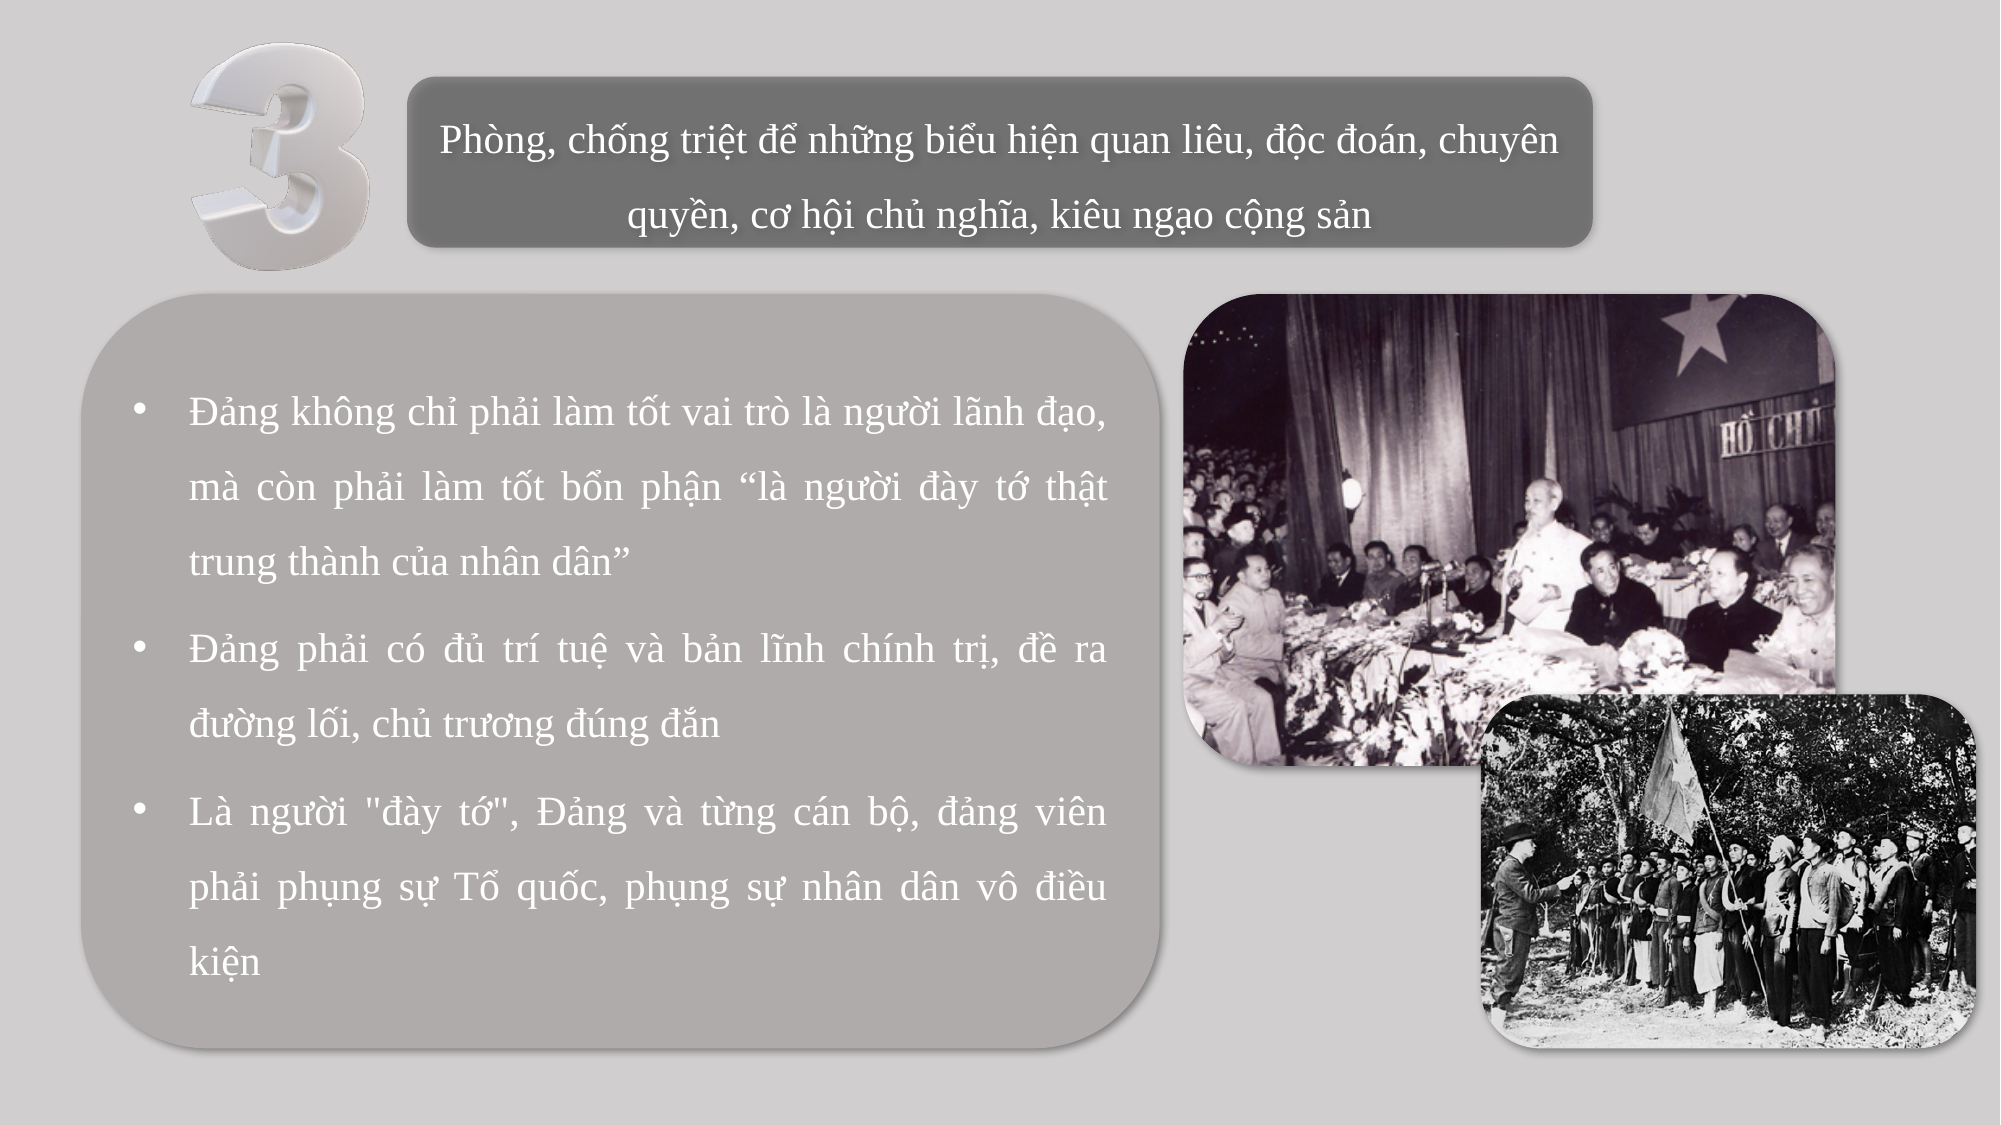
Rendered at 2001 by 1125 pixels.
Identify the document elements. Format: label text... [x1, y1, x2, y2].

text_box Phòng, chống triệt để những biểu hiện quan liêu, độc đoán, chuyên quyền, cơ hội chủ nghĩa, kiêu ngạo cộng sản [405, 75, 1594, 249]
text_box Ðảng không chỉ phải làm tốt vai trò là người lãnh đạo, mà còn phải làm tốt bổn phận “là người đày tớ thật trung thành của nhân dân” Ðảng phải có đủ trí tuệ và bản lĩnh chính trị, đề ra đường lối, chủ trương đúng đắn Là người "đày tớ", Ðảng và từng cán bộ, đảng viên phải phụng sự Tổ quốc, phụng sự nhân dân vô điều kiện [79, 292, 1161, 1050]
picture [182, 34, 375, 277]
picture [1183, 294, 1977, 1049]
